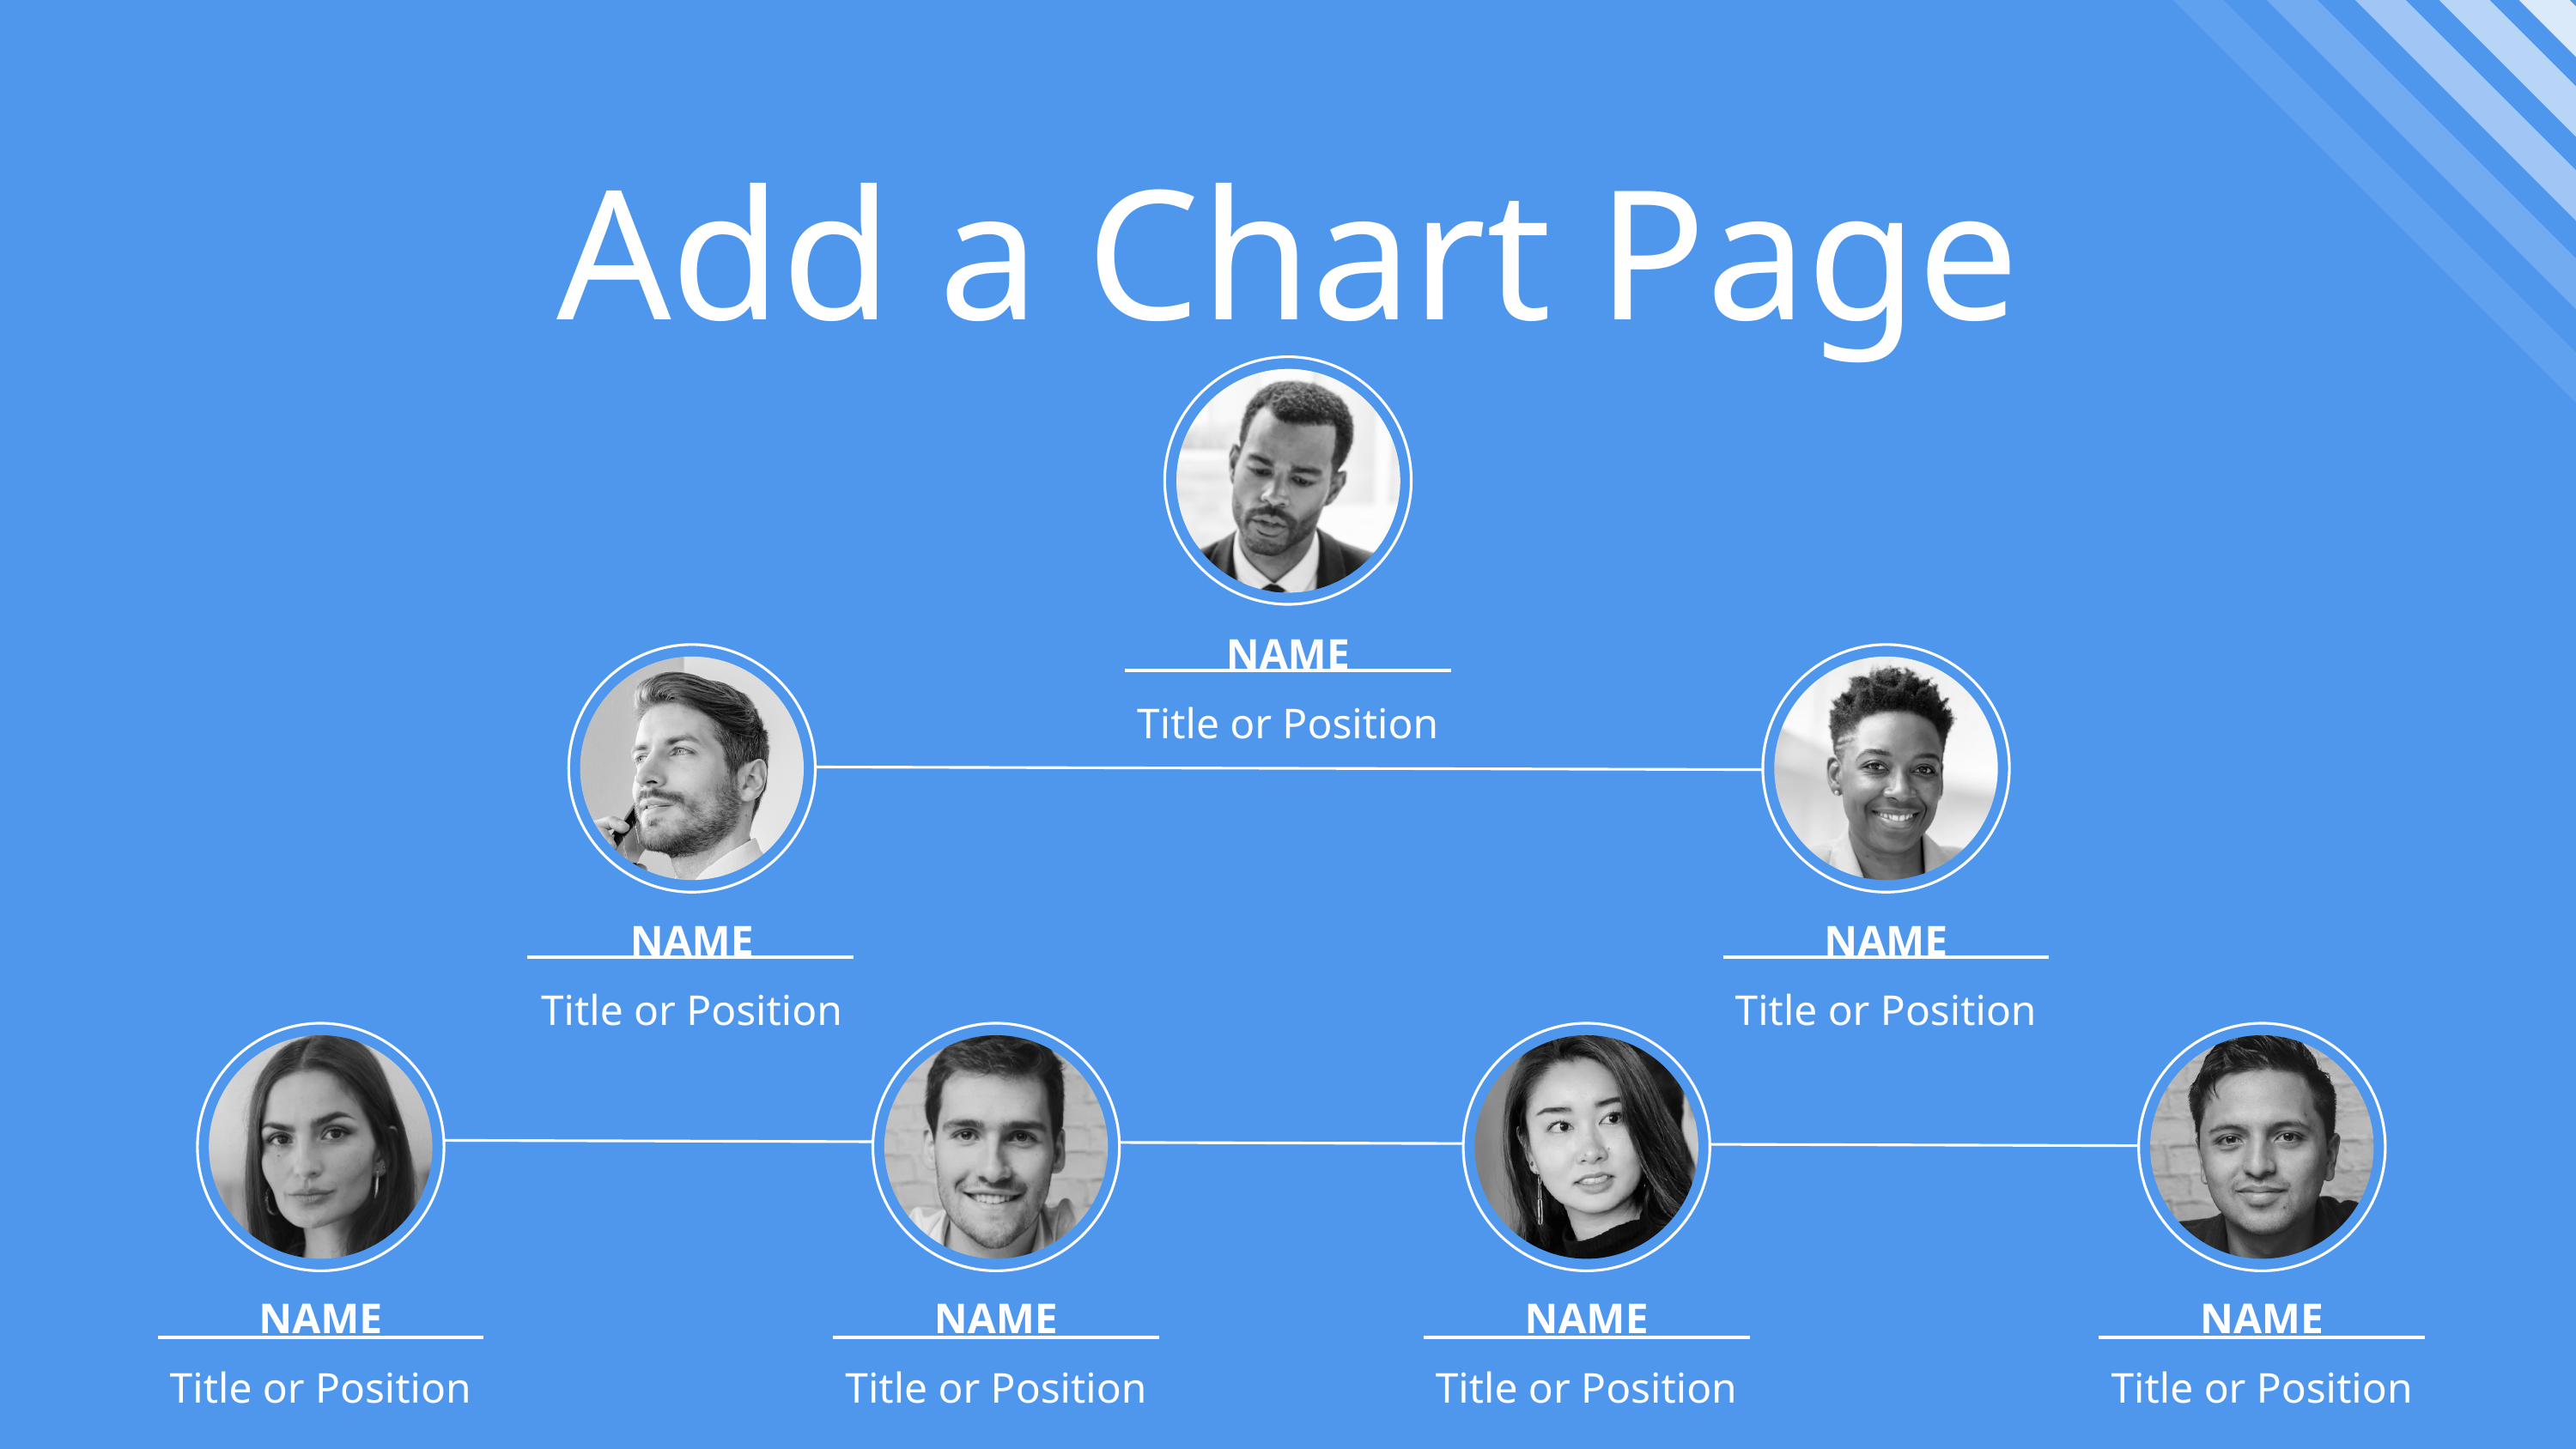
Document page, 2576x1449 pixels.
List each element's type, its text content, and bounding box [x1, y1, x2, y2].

picture [1774, 656, 1998, 881]
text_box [1714, 904, 2058, 1016]
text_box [1462, 1022, 1710, 1271]
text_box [197, 1022, 445, 1271]
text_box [149, 1282, 492, 1393]
picture [208, 1034, 433, 1259]
picture [1474, 1034, 1699, 1259]
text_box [872, 1022, 1120, 1271]
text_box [1116, 617, 1460, 728]
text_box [2090, 1282, 2433, 1393]
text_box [1762, 644, 2010, 893]
picture [1176, 368, 1400, 593]
picture [580, 656, 805, 881]
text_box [520, 904, 864, 1016]
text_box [2096, 0, 2576, 545]
text_box Add a Chart Page [144, 96, 2092, 356]
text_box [1164, 356, 1412, 605]
picture [2149, 1034, 2374, 1259]
picture [884, 1034, 1109, 1259]
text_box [568, 644, 816, 893]
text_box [824, 1282, 1168, 1393]
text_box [2138, 1022, 2386, 1271]
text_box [1415, 1282, 1759, 1393]
